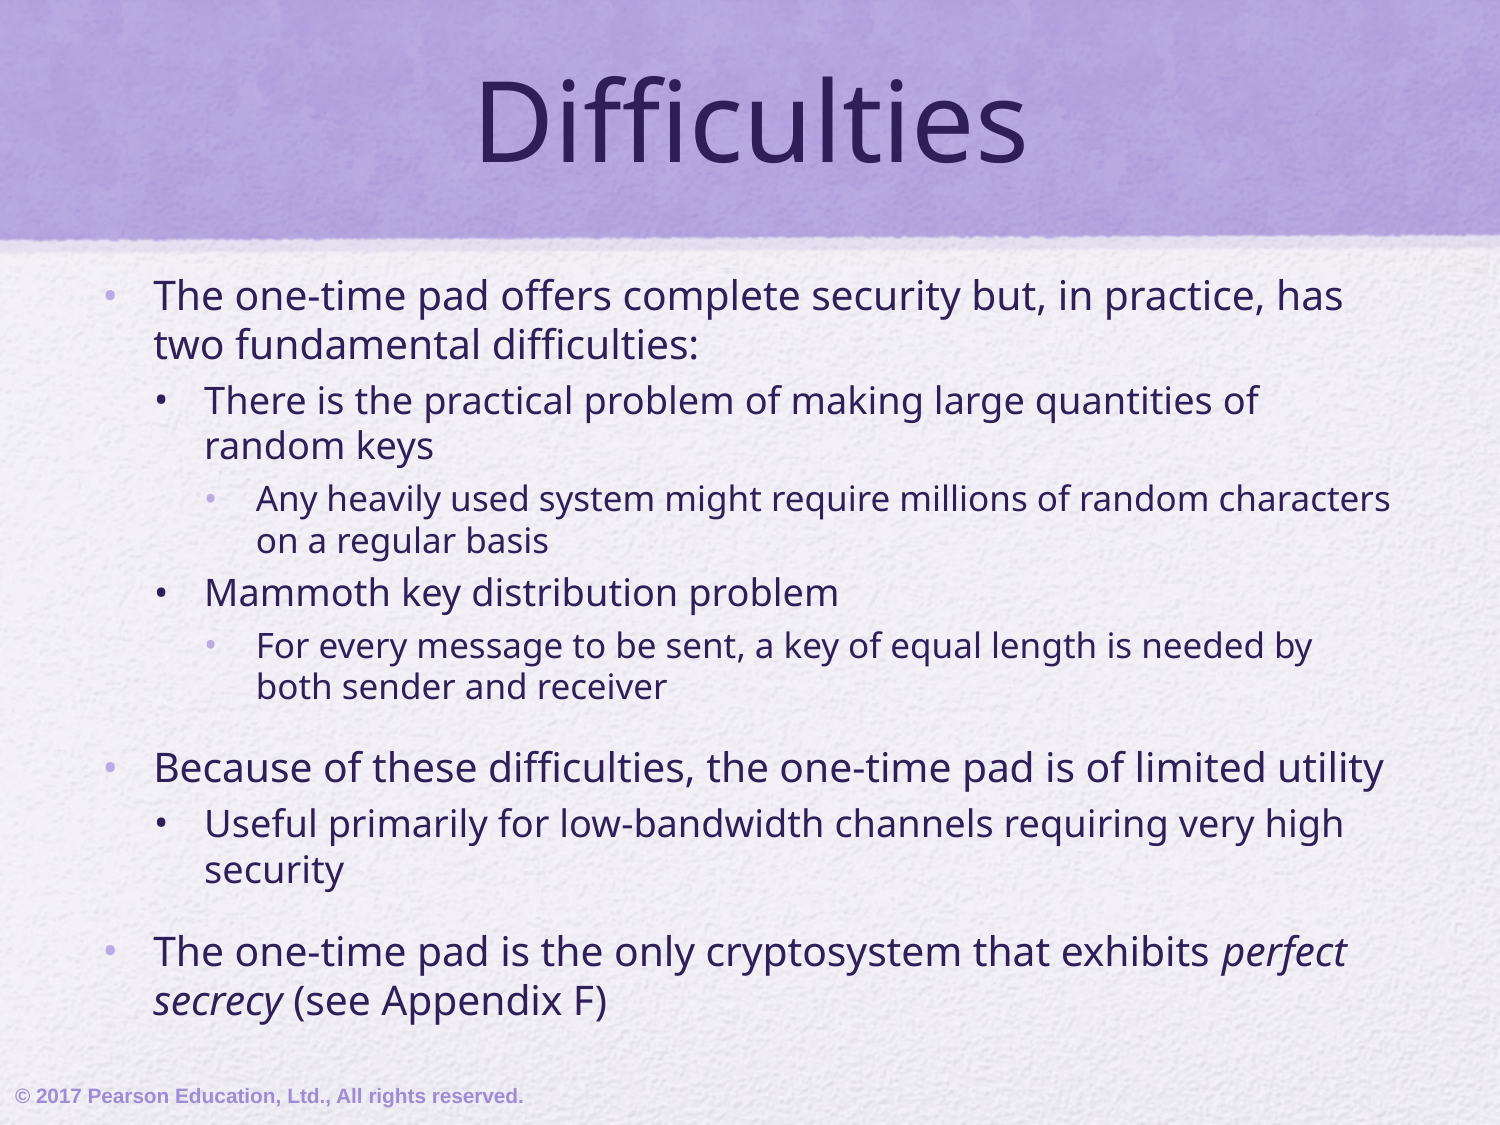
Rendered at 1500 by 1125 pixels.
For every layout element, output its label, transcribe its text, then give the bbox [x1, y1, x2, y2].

title Difficulties [129, 6, 1373, 239]
list The one-time pad offers complete security but, in practice, has two fundamental difficulties: There is the practical problem of making large quantities of random keys Any heavily used system might require millions of random characters on a regular basis Mammoth key distribution problem For every message to be sent, a key of equal length is needed by both sender and receiver Because of these difficulties, the one-time pad is of limited utility Useful primarily for low-bandwidth channels requiring very high security The one-time pad is the only cryptosystem that exhibits perfect secrecy (see Appendix F) [87, 262, 1413, 1062]
footer © 2017 Pearson Education, Ltd., All rights reserved. [0, 1065, 1063, 1125]
picture [0, 225, 1500, 1125]
